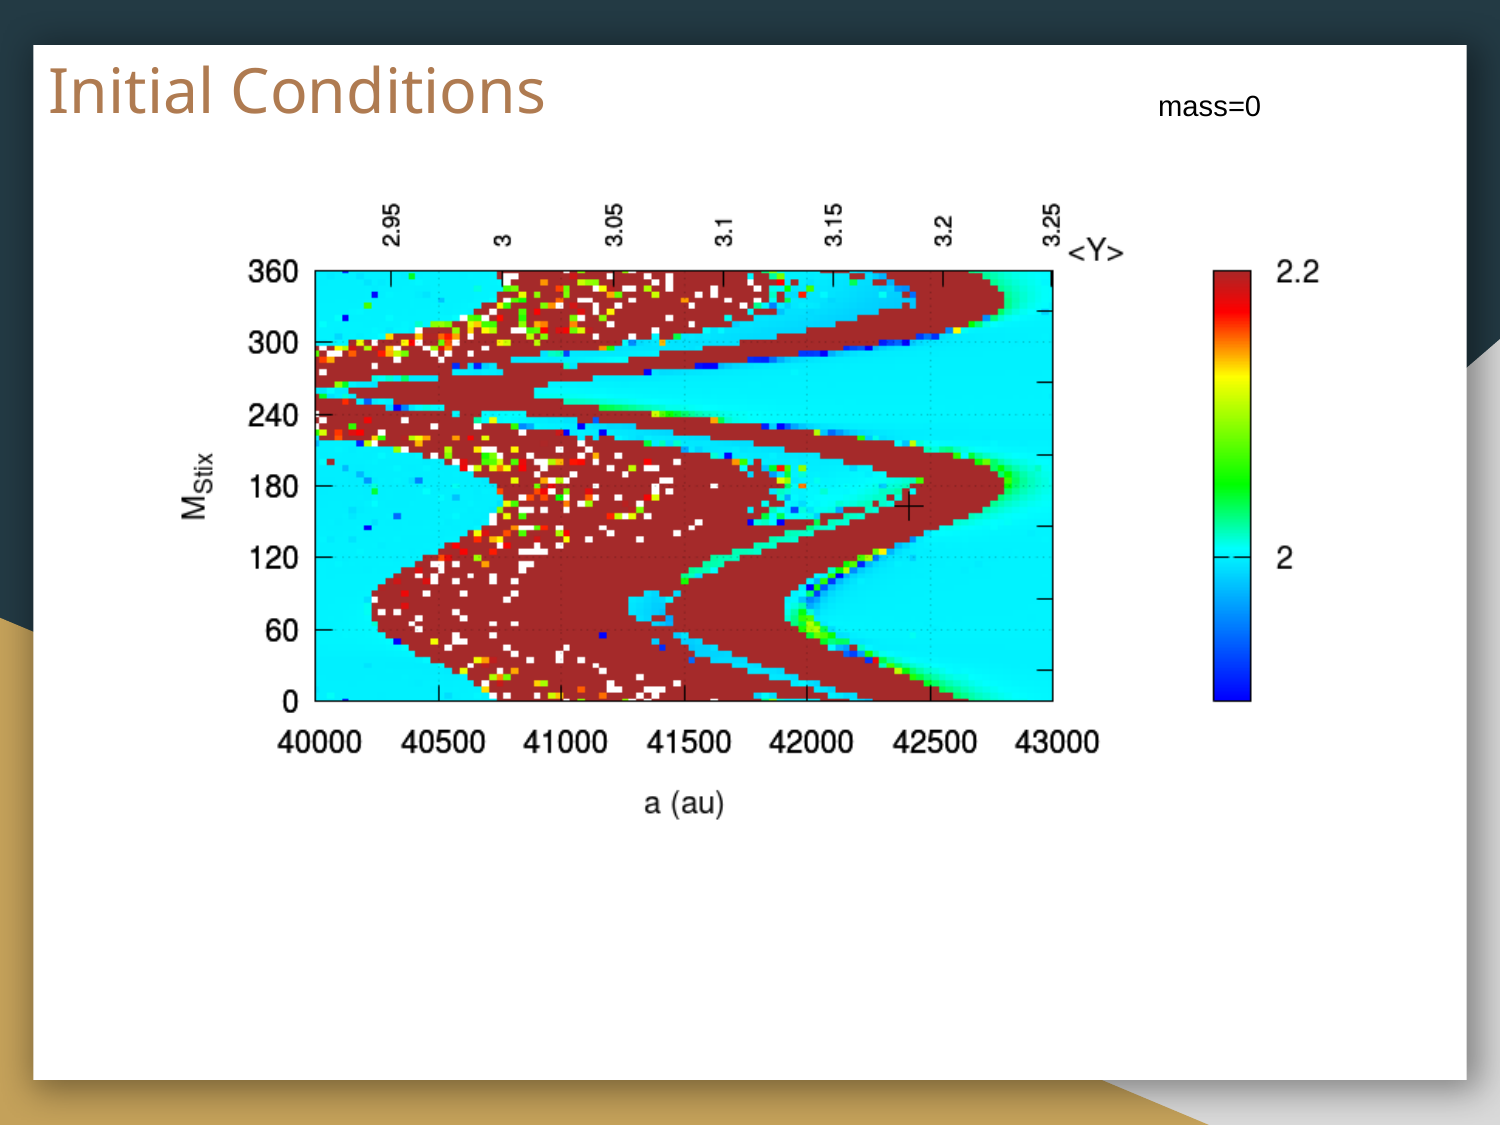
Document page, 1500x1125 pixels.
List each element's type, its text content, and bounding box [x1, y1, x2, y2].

title Initial Conditions [33, 36, 1266, 169]
picture [174, 196, 1326, 826]
text_box mass=0 [1143, 72, 1403, 159]
